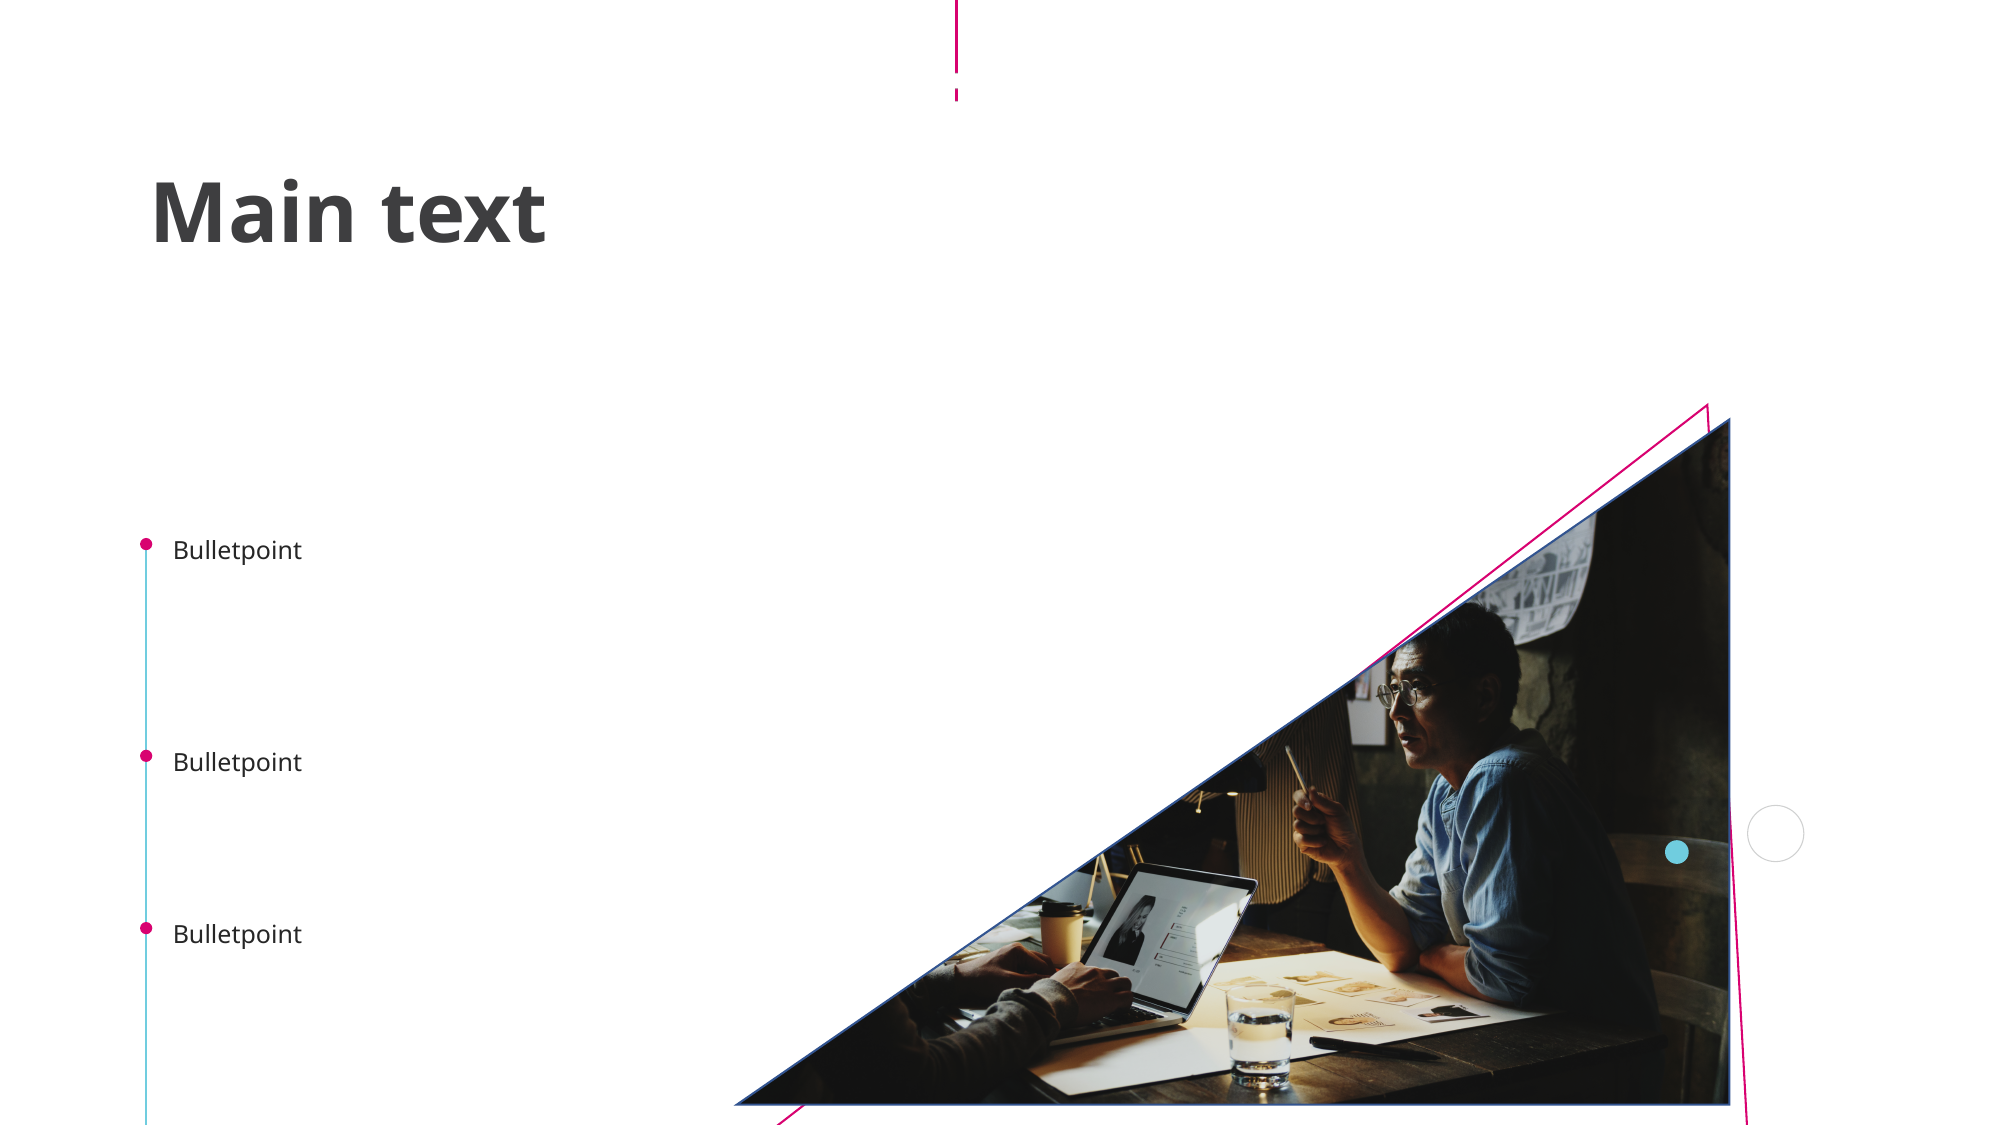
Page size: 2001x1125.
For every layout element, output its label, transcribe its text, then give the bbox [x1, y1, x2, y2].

text_box [1362, 402, 1710, 671]
text_box [138, 748, 145, 763]
text_box Bulletpoint [158, 519, 845, 572]
text_box [147, 921, 154, 936]
text_box [138, 536, 154, 552]
text_box [138, 921, 145, 936]
text_box [776, 816, 1748, 1125]
text_box [147, 748, 154, 763]
text_box Main text [135, 151, 750, 267]
text_box Bulletpoint [158, 903, 760, 956]
text_box Bulletpoint [158, 731, 760, 784]
text_box [1663, 839, 1690, 865]
text_box [1746, 804, 1805, 863]
text_box [733, 417, 1731, 1106]
